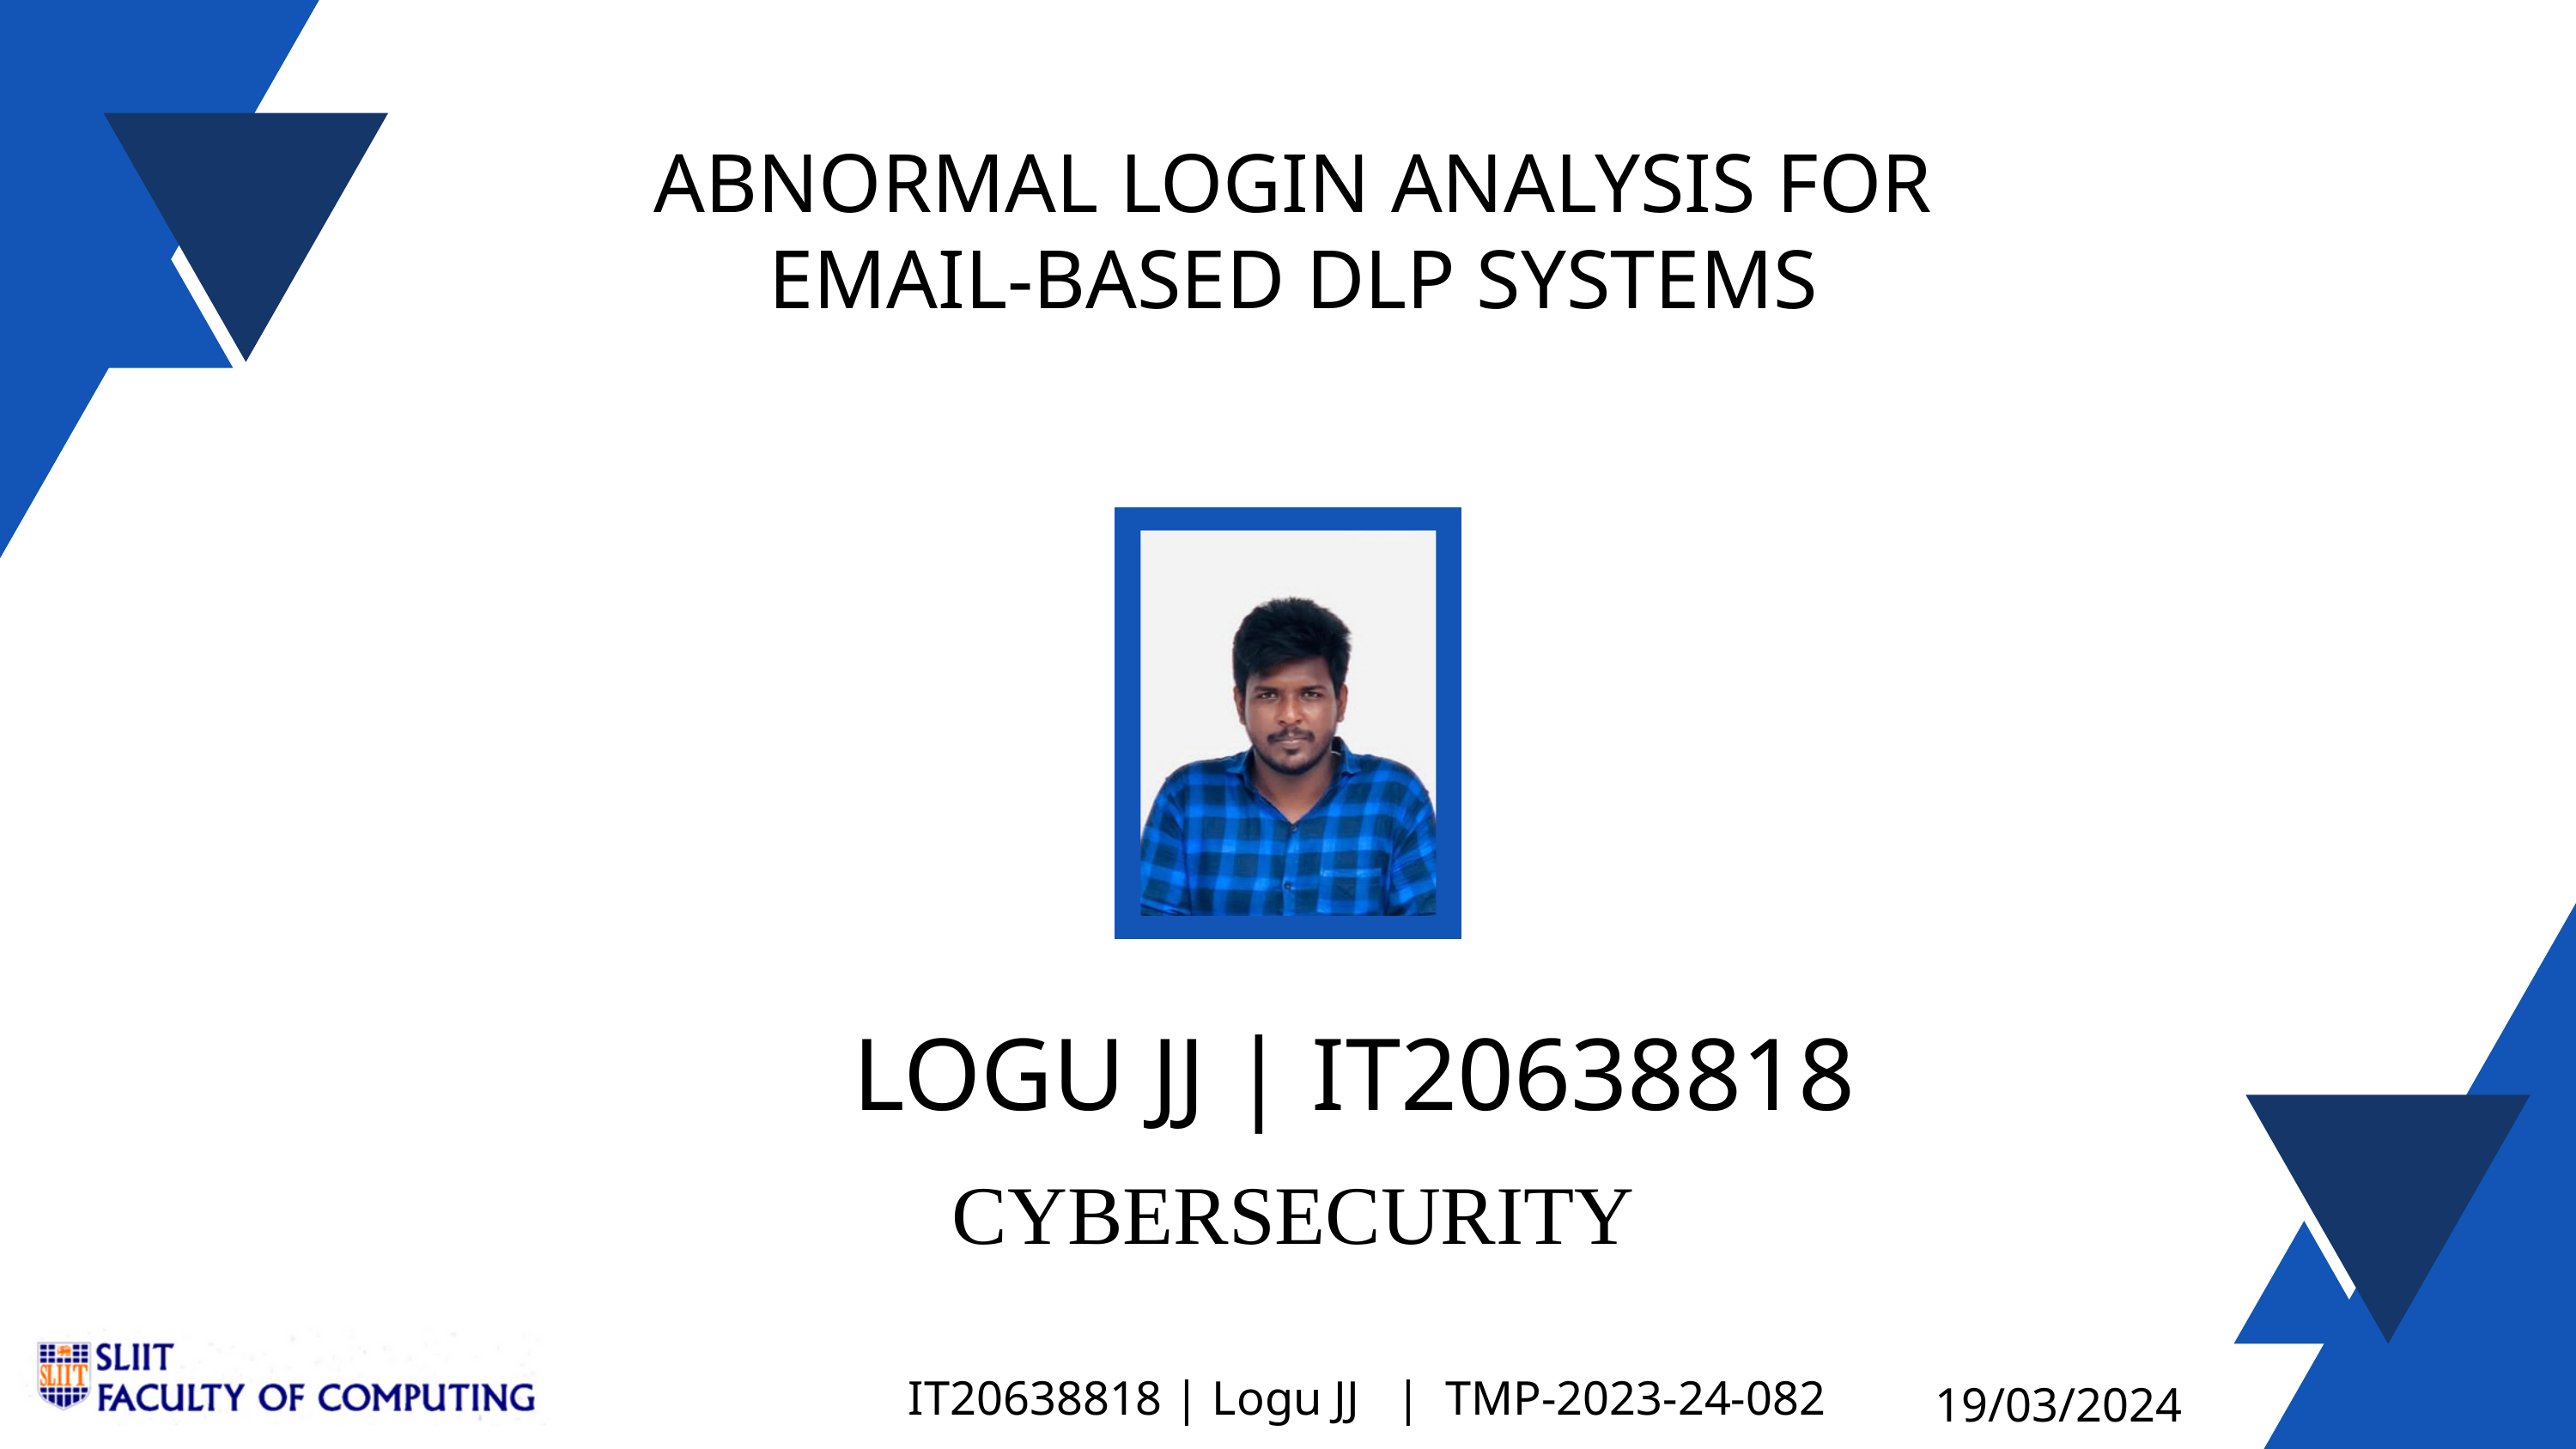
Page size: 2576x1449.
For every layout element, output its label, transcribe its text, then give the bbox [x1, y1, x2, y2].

text_box IT20638818 | Logu JJ | TMP-2023-24-082 [762, 1359, 1974, 1425]
text_box LOGU JJ | IT20638818 [722, 991, 2013, 1131]
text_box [2233, 1220, 2375, 1344]
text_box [2216, 839, 2576, 1449]
text_box CYBERSECURITY [914, 1144, 1673, 1261]
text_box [1114, 506, 1462, 939]
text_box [103, 112, 389, 362]
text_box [92, 245, 234, 368]
text_box ABNORMAL LOGIN ANALYSIS FOR EMAIL-BASED DLP SYSTEMS [551, 132, 2035, 325]
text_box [2245, 1094, 2531, 1344]
text_box [18, 1319, 557, 1426]
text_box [0, 0, 371, 604]
text_box 19/03/2024 [1912, 1366, 2206, 1432]
